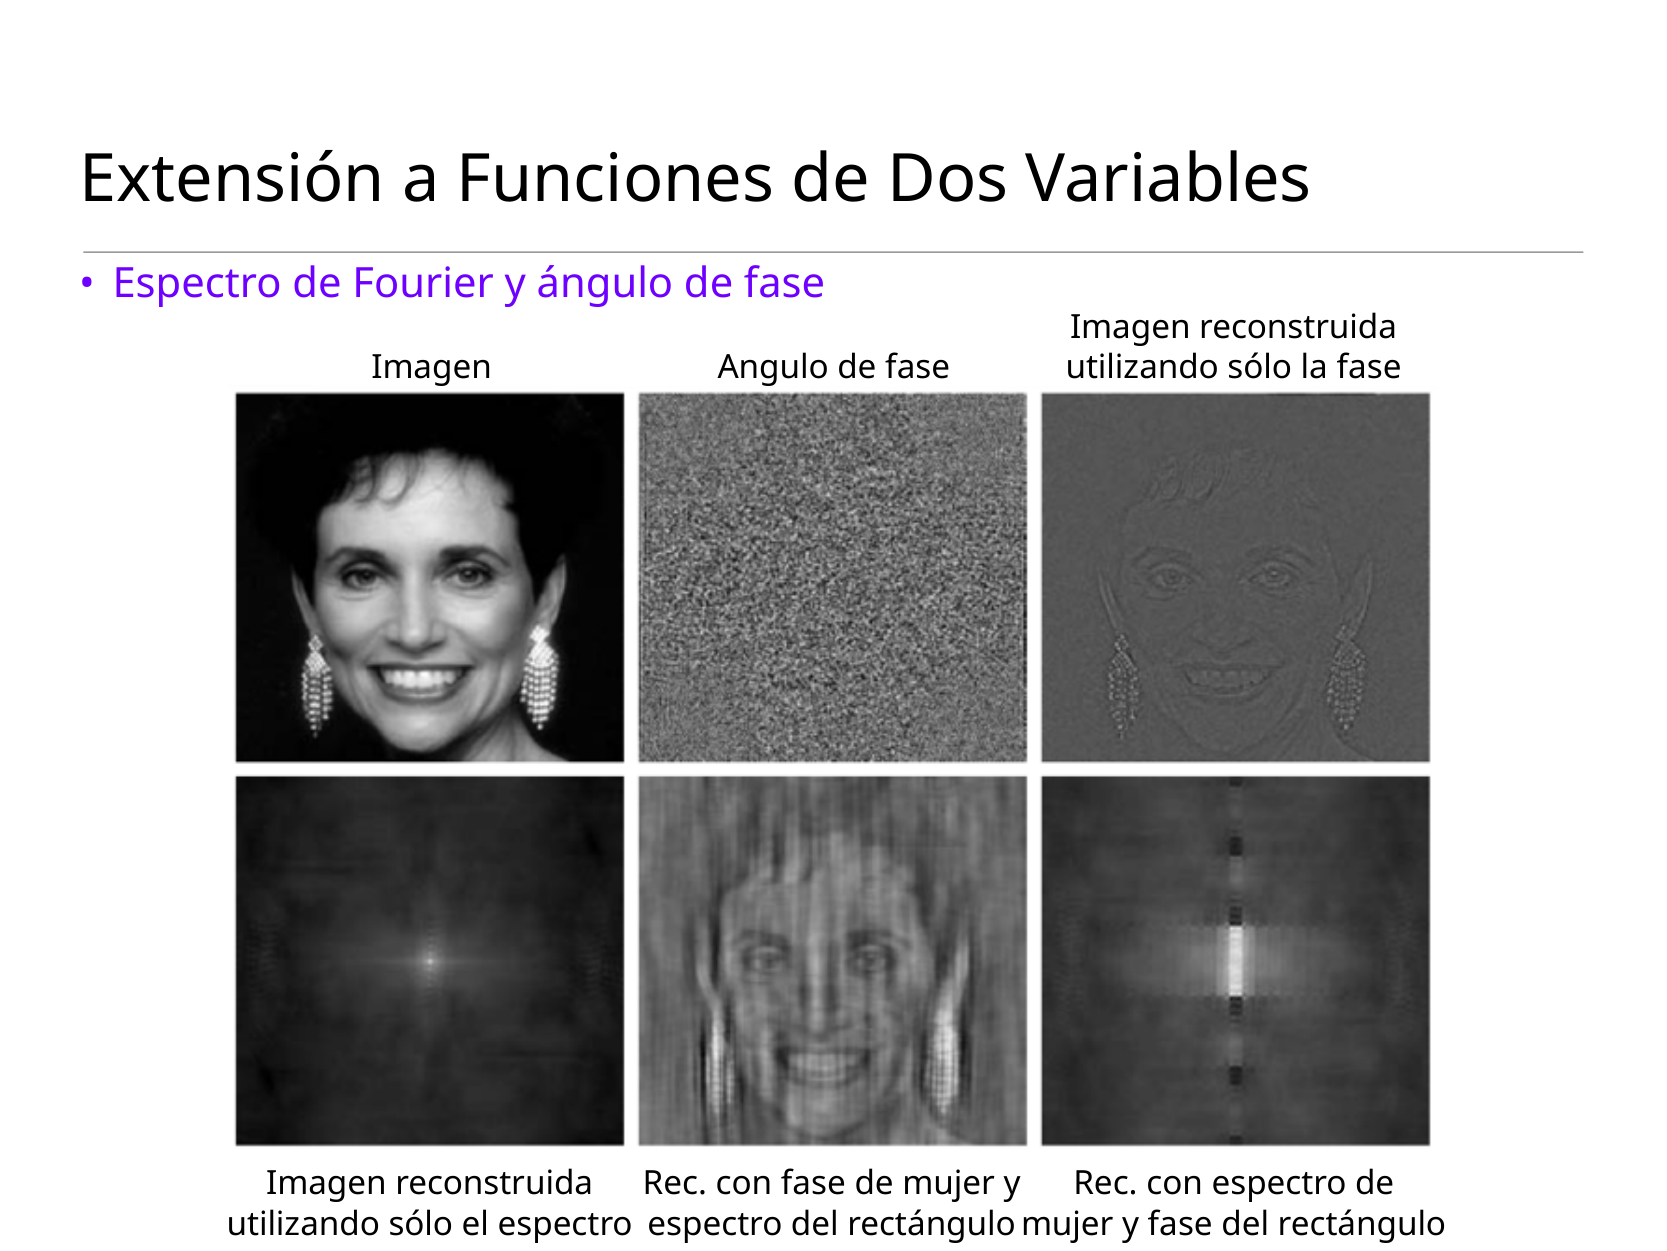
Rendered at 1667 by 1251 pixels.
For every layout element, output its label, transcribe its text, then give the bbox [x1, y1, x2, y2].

picture [228, 385, 1438, 1153]
text_box Imagen reconstruida utilizando sólo el espectro [226, 1161, 634, 1242]
text_box Angulo de fase [717, 345, 951, 383]
text_box Rec. con fase de mujer y espectro del rectángulo [642, 1161, 1021, 1242]
text_box Imagen [371, 345, 493, 383]
list Espectro de Fourier y ángulo de fase [72, 249, 1595, 1093]
title Extensión a Funciones de Dos Variables [72, 41, 1595, 222]
text_box Rec. con espectro de mujer y fase del rectángulo [1021, 1161, 1447, 1242]
text_box Imagen reconstruida utilizando sólo la fase [1065, 305, 1403, 383]
